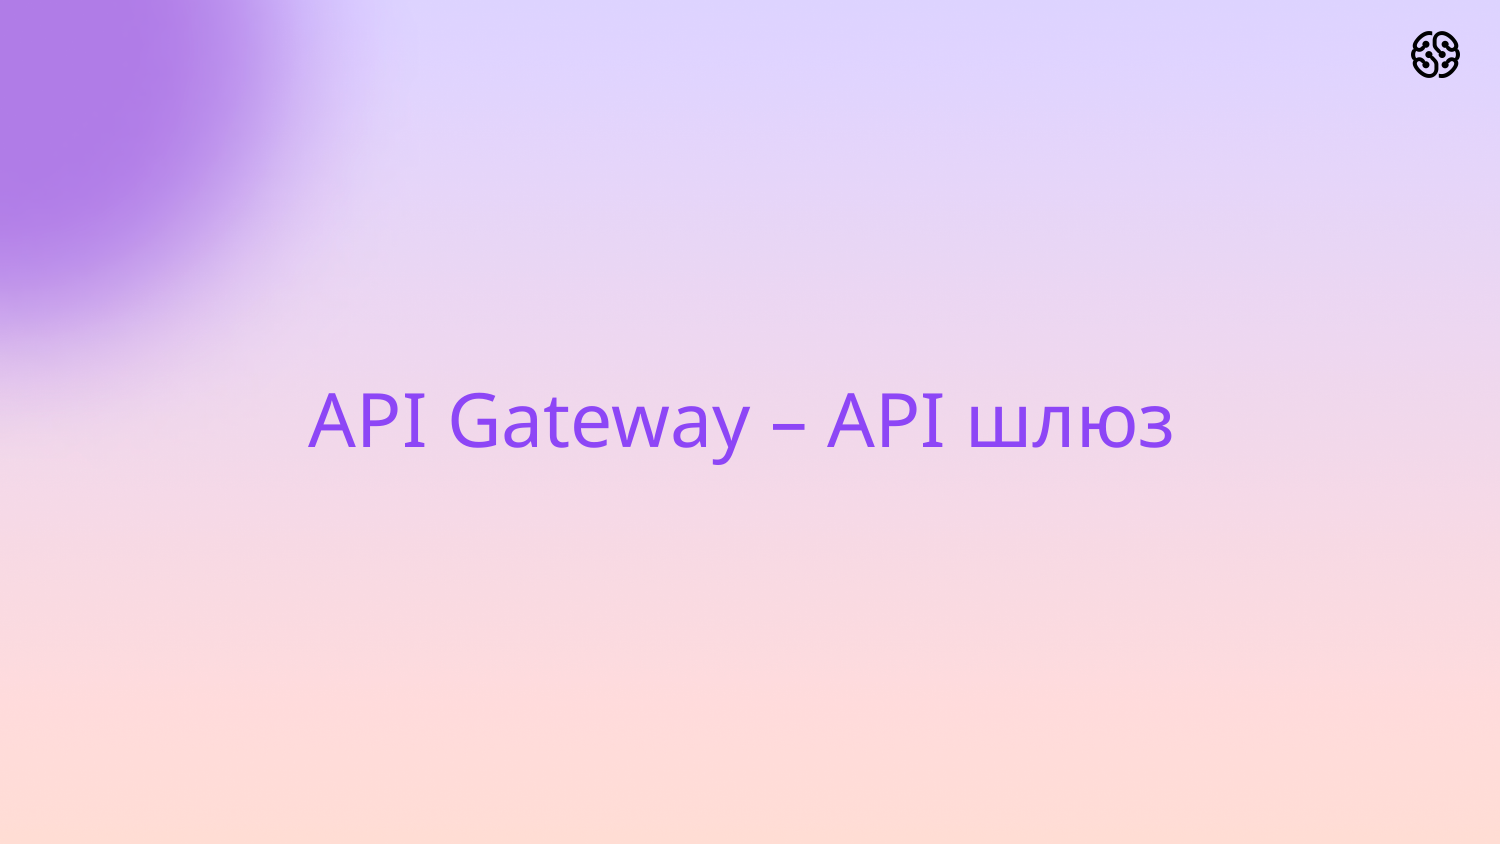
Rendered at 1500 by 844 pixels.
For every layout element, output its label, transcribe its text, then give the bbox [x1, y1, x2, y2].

title API Gateway – API шлюз [220, 366, 1280, 478]
picture [0, 0, 1500, 844]
